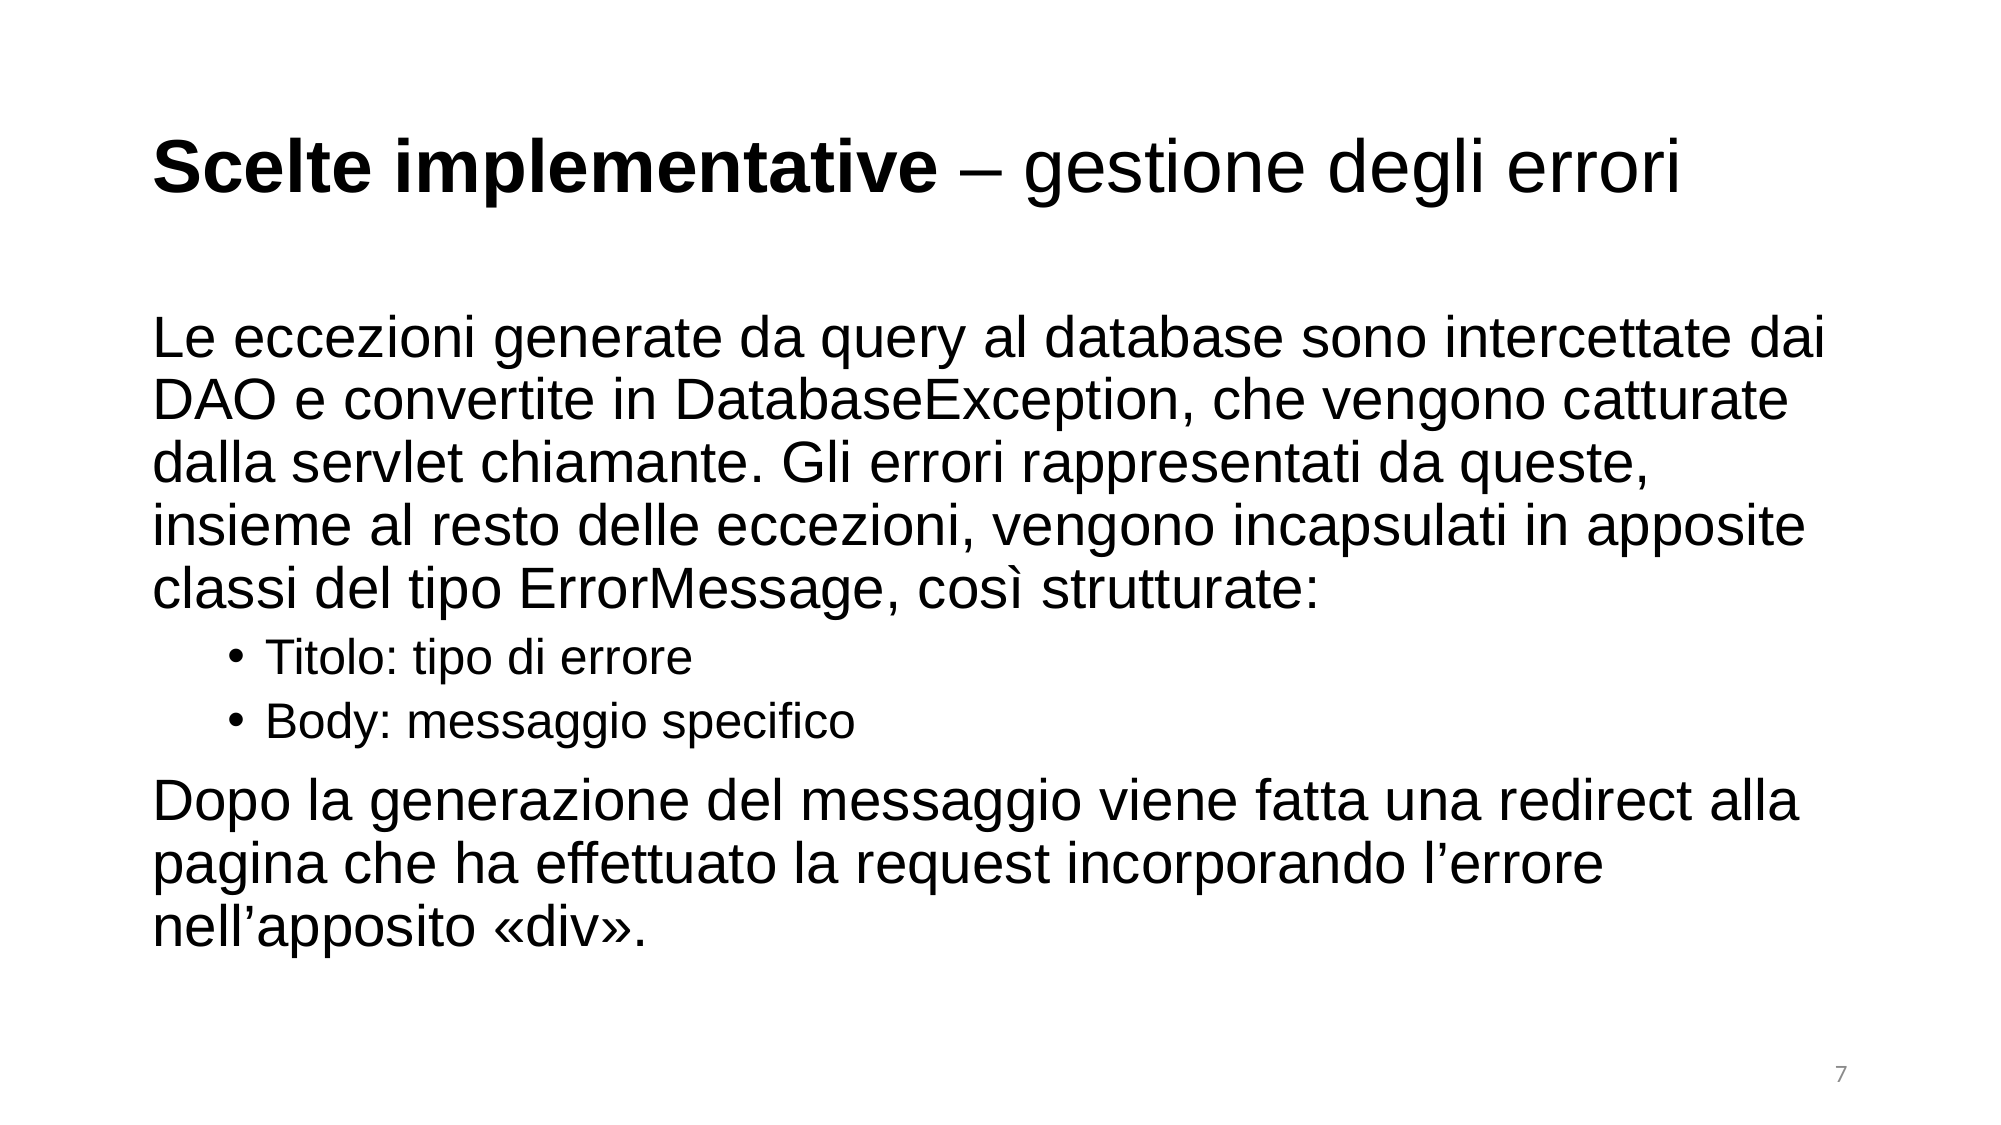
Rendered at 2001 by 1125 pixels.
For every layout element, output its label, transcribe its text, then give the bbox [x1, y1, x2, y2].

text_box Le eccezioni generate da query al database sono intercettate dai DAO e convertite in DatabaseException, che vengono catturate dalla servlet chiamante. Gli errori rappresentati da queste, insieme al resto delle eccezioni, vengono incapsulati in apposite classi del tipo ErrorMessage, così strutturate: Titolo: tipo di errore Body: messaggio specifico Dopo la generazione del messaggio viene fatta una redirect alla pagina che ha effettuato la request incorporando l’errore nell’apposito «div». [137, 299, 1863, 1013]
text_box 7 [1412, 1042, 1863, 1103]
text_box Scelte implementative – gestione degli errori [137, 59, 1863, 278]
